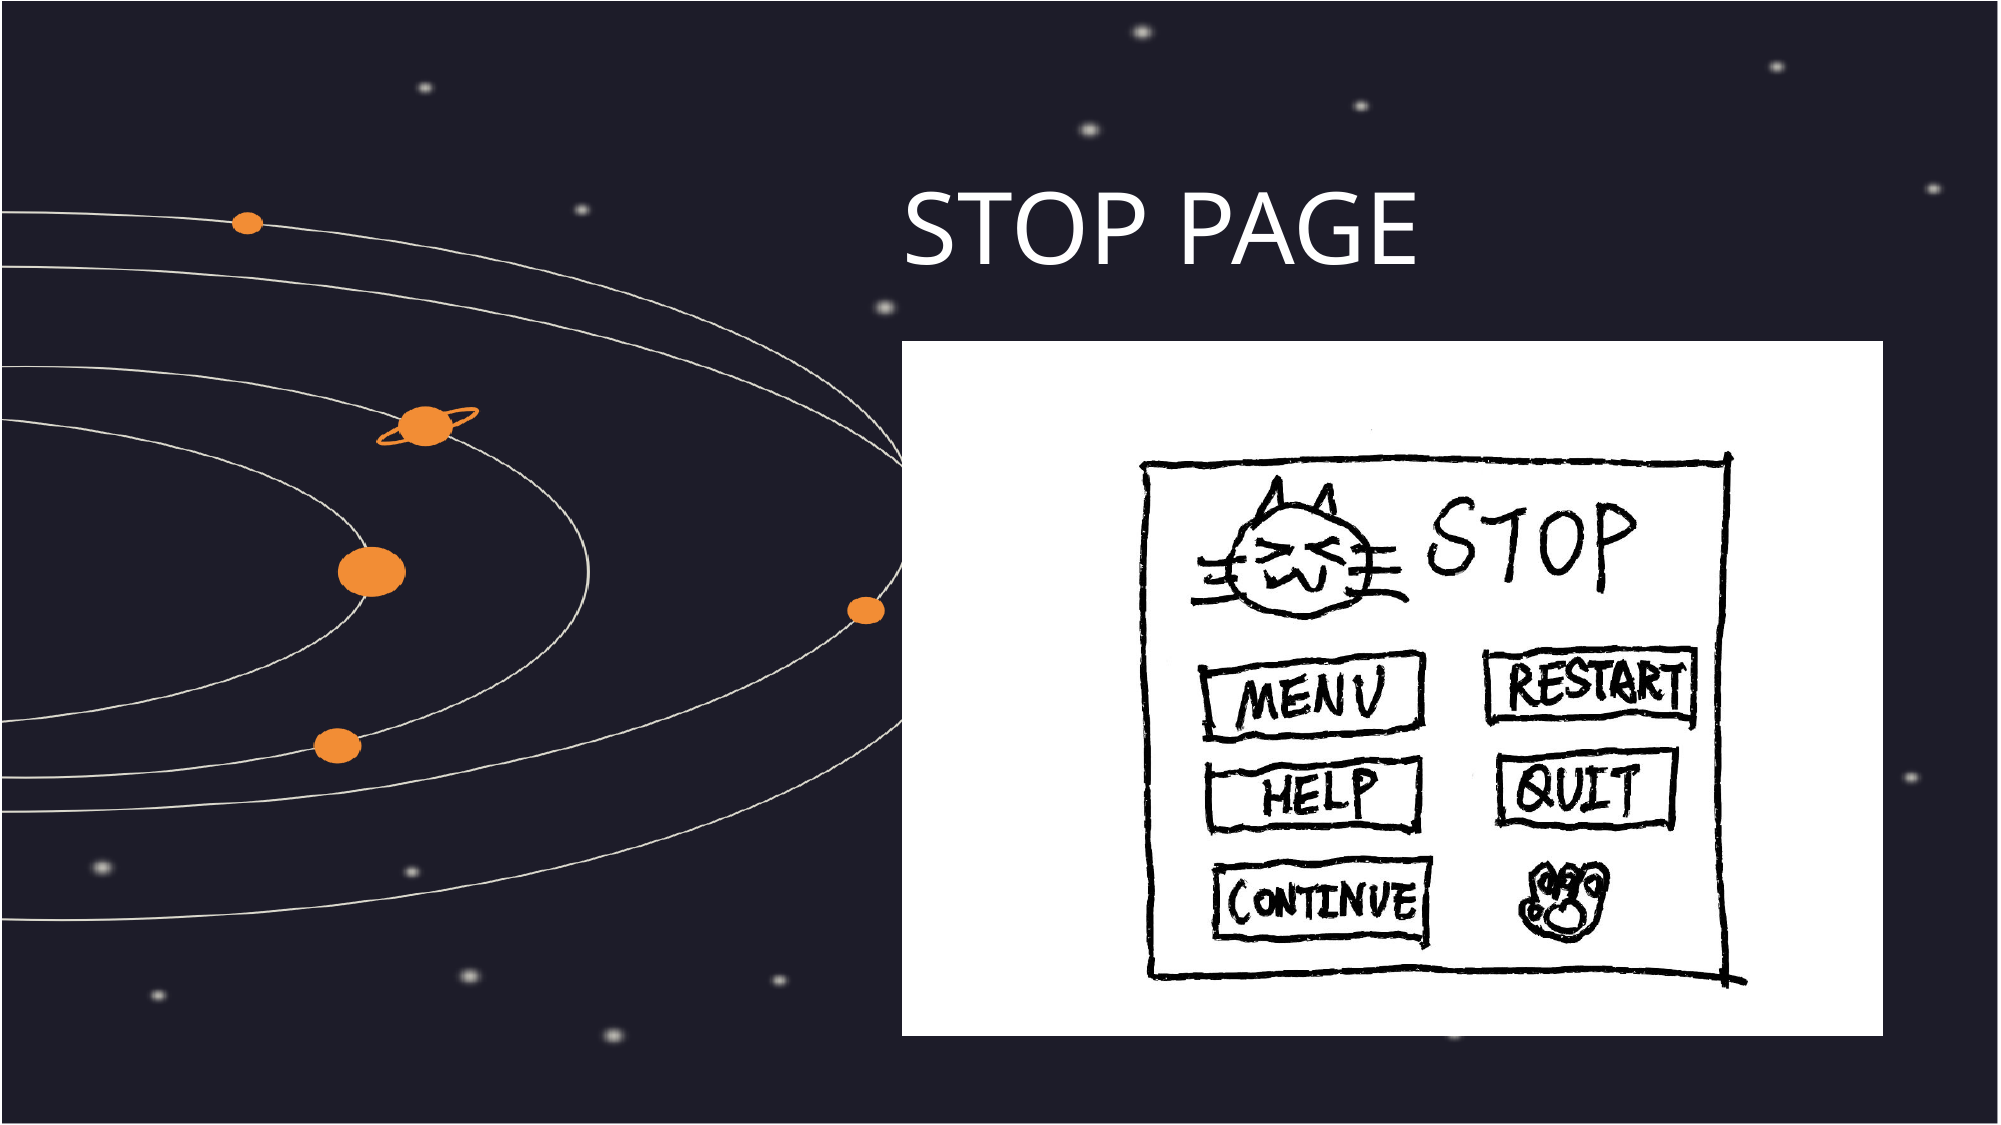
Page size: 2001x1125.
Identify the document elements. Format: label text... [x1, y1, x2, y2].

list [1883, 538, 2000, 994]
title Stop Page [903, 62, 1939, 287]
picture [0, 0, 2001, 1125]
